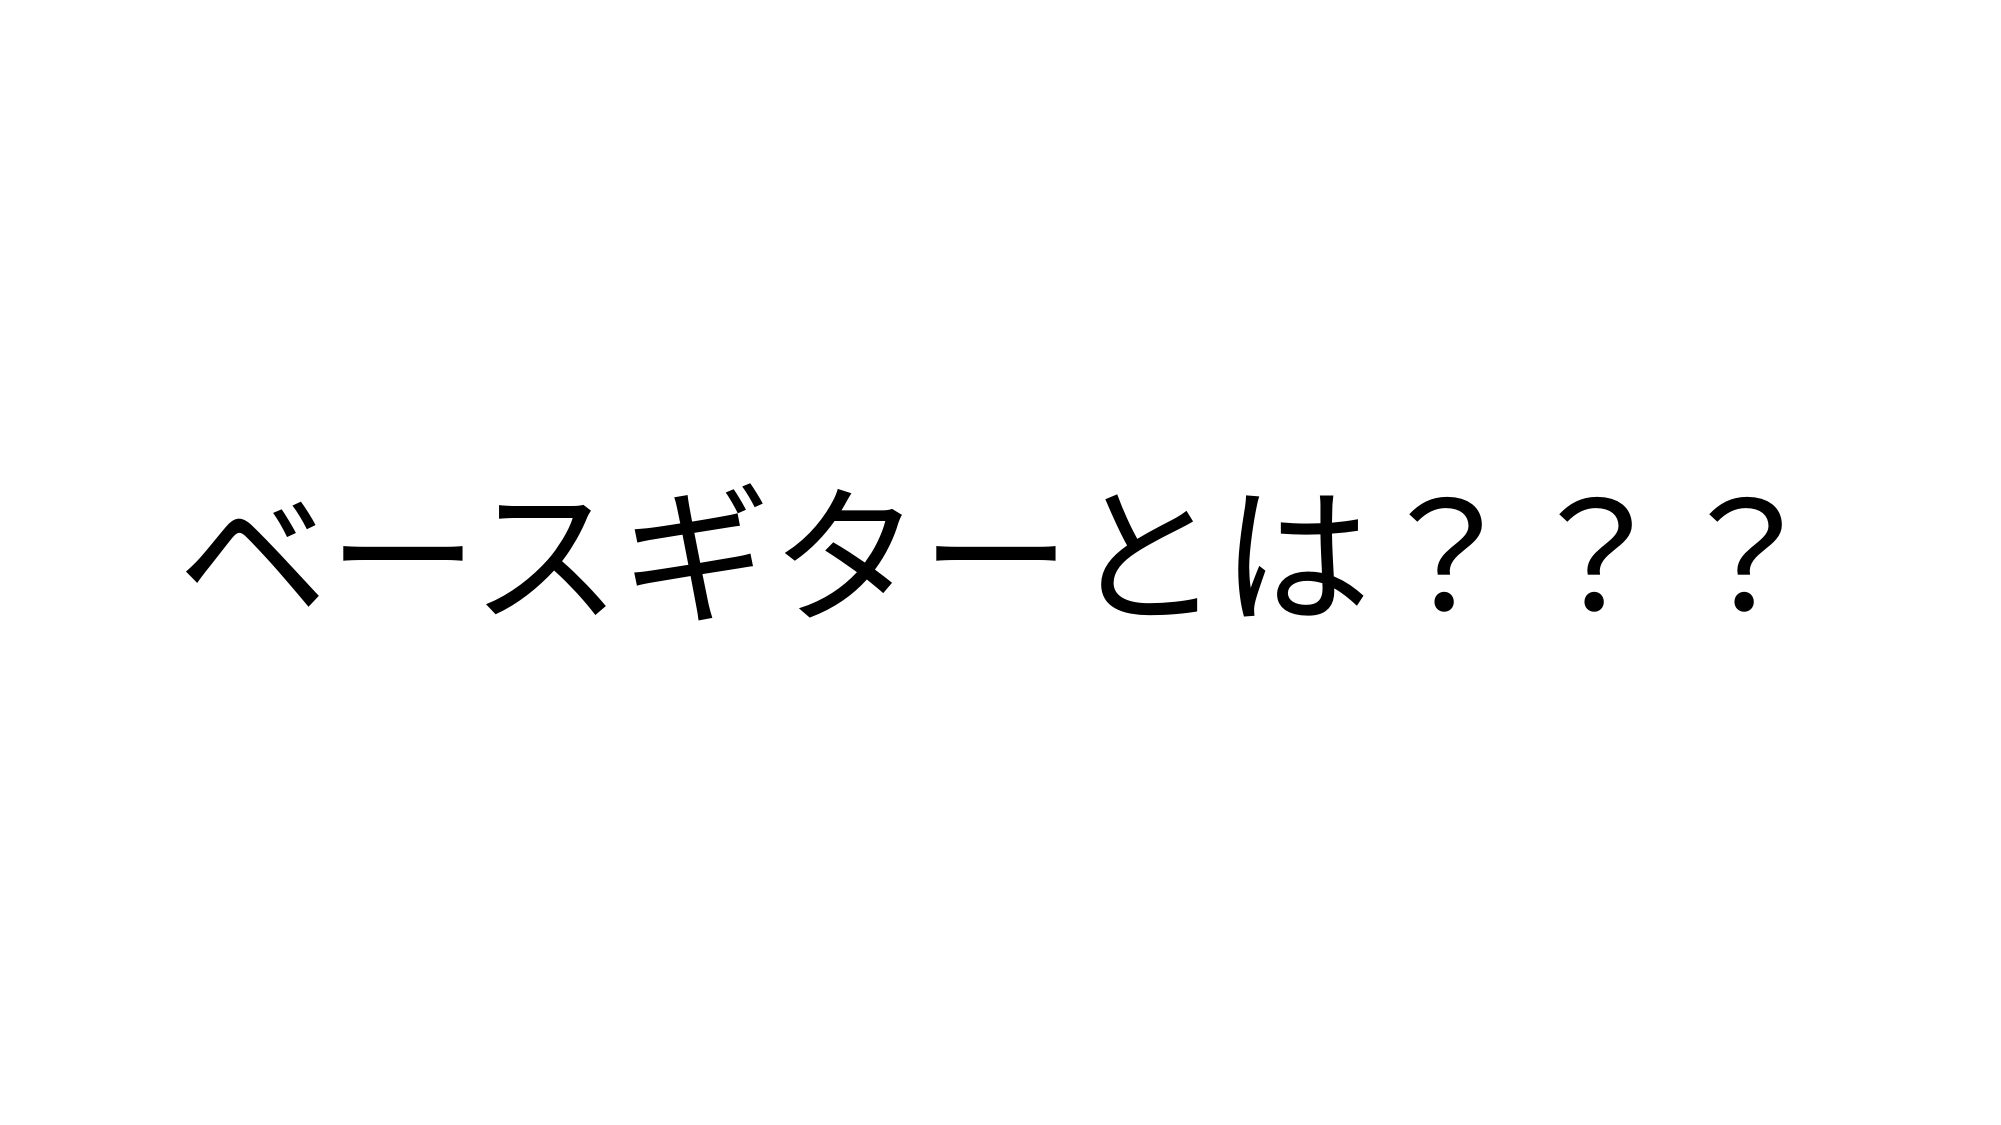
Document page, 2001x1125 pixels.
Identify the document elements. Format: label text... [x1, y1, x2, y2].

title ベースギターとは？？？ [137, 453, 1863, 672]
